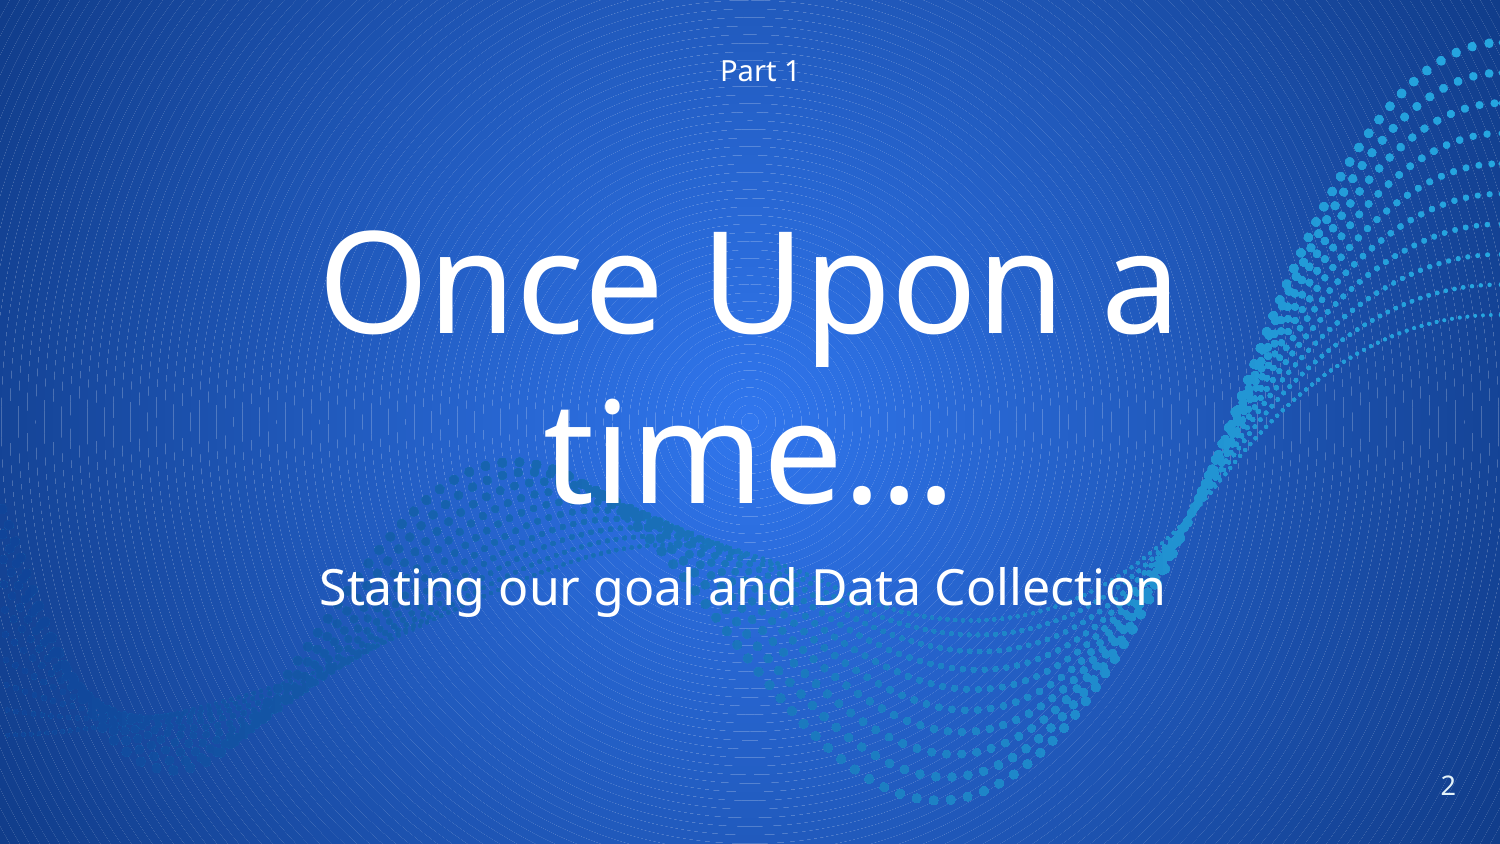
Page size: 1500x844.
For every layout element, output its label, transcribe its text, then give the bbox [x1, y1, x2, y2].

title Once Upon a time… [170, 212, 1330, 511]
text_box Stating our goal and Data Collection [170, 540, 1330, 631]
slide_number ‹#› [1366, 754, 1457, 819]
text_box Part 1 [473, 37, 1048, 103]
